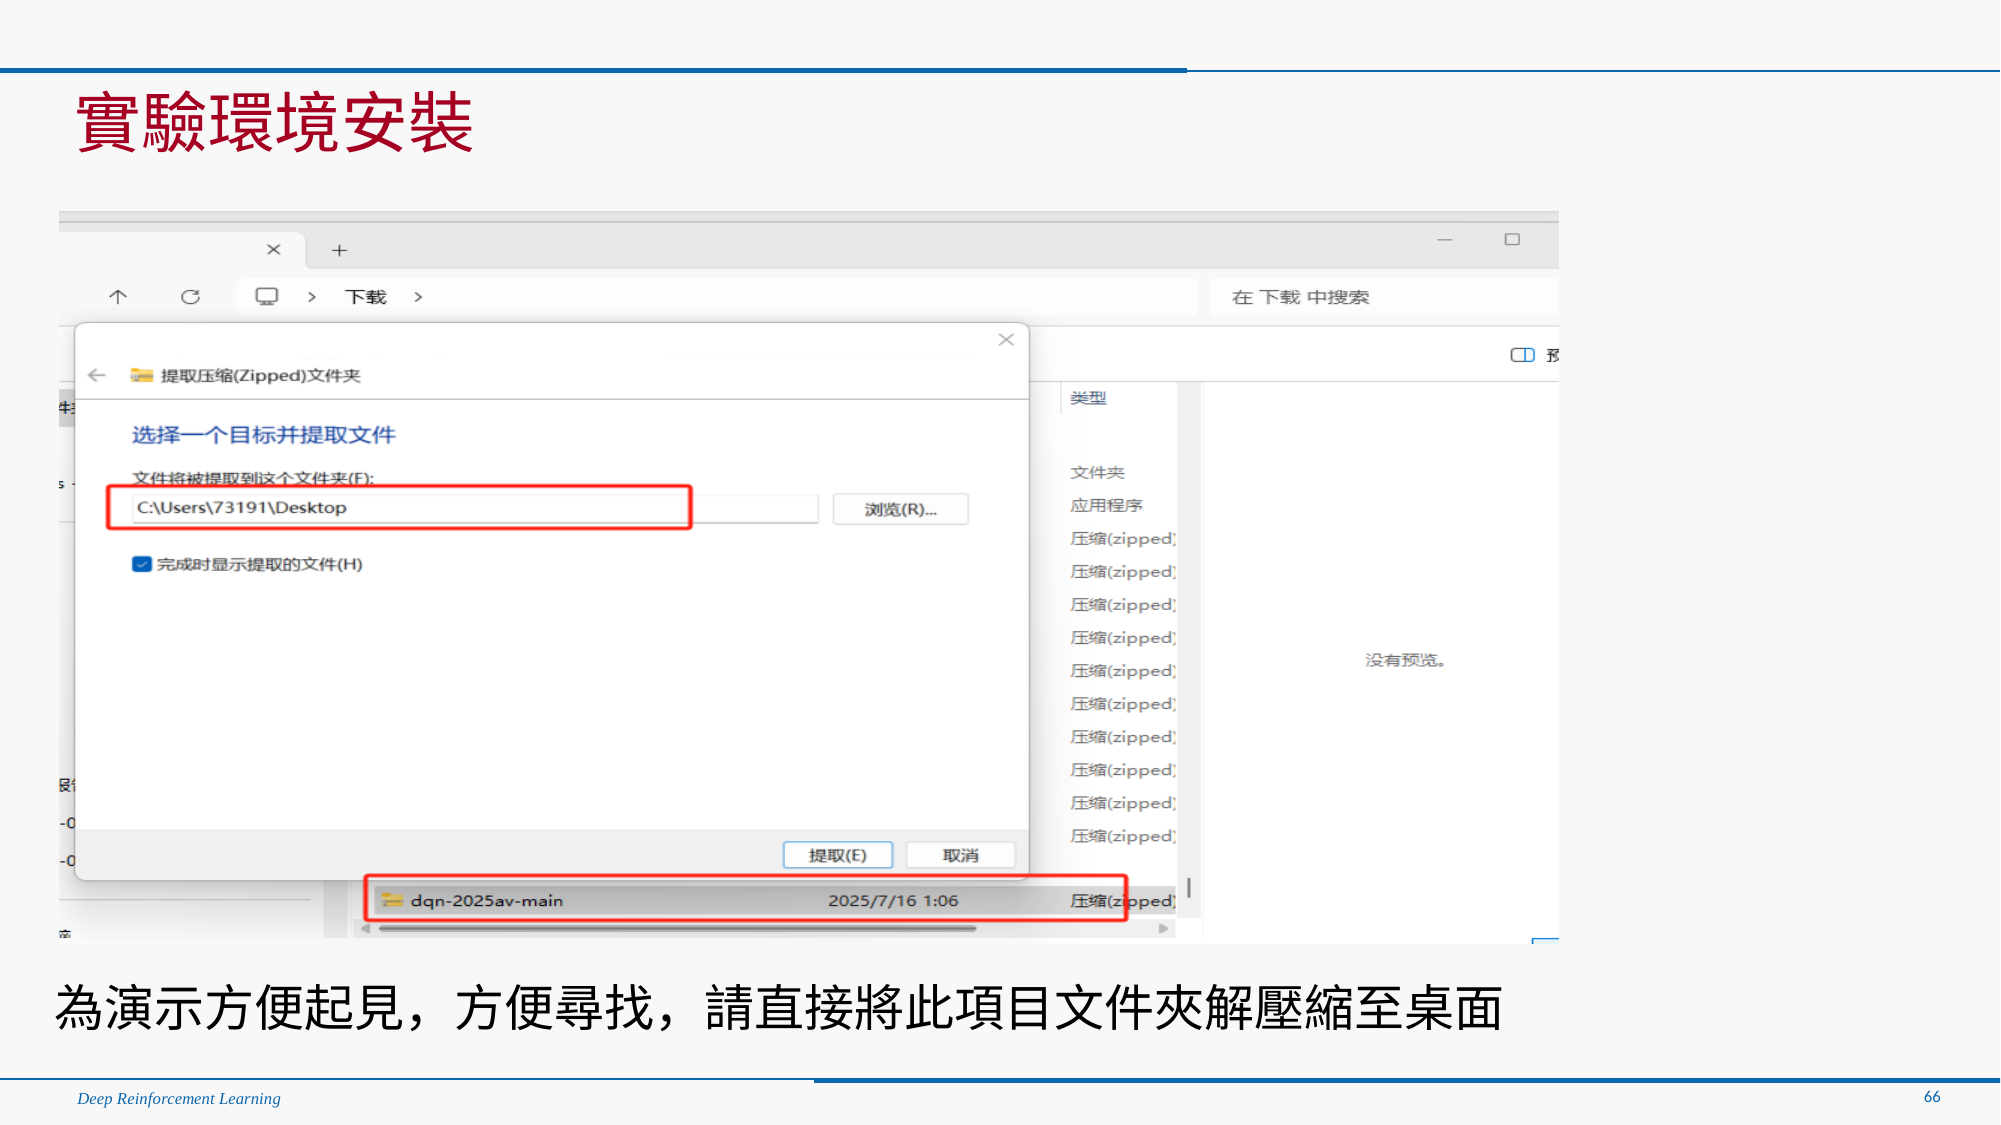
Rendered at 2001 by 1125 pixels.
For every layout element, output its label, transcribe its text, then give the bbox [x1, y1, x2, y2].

text_box 為演示方便起見，方便尋找，請直接將此項目文件夾解壓縮至桌面 [40, 968, 1667, 1044]
slide_number 66 [1890, 1078, 1974, 1111]
text_box 實驗環境安裝 [59, 80, 1924, 161]
picture [59, 211, 1559, 944]
